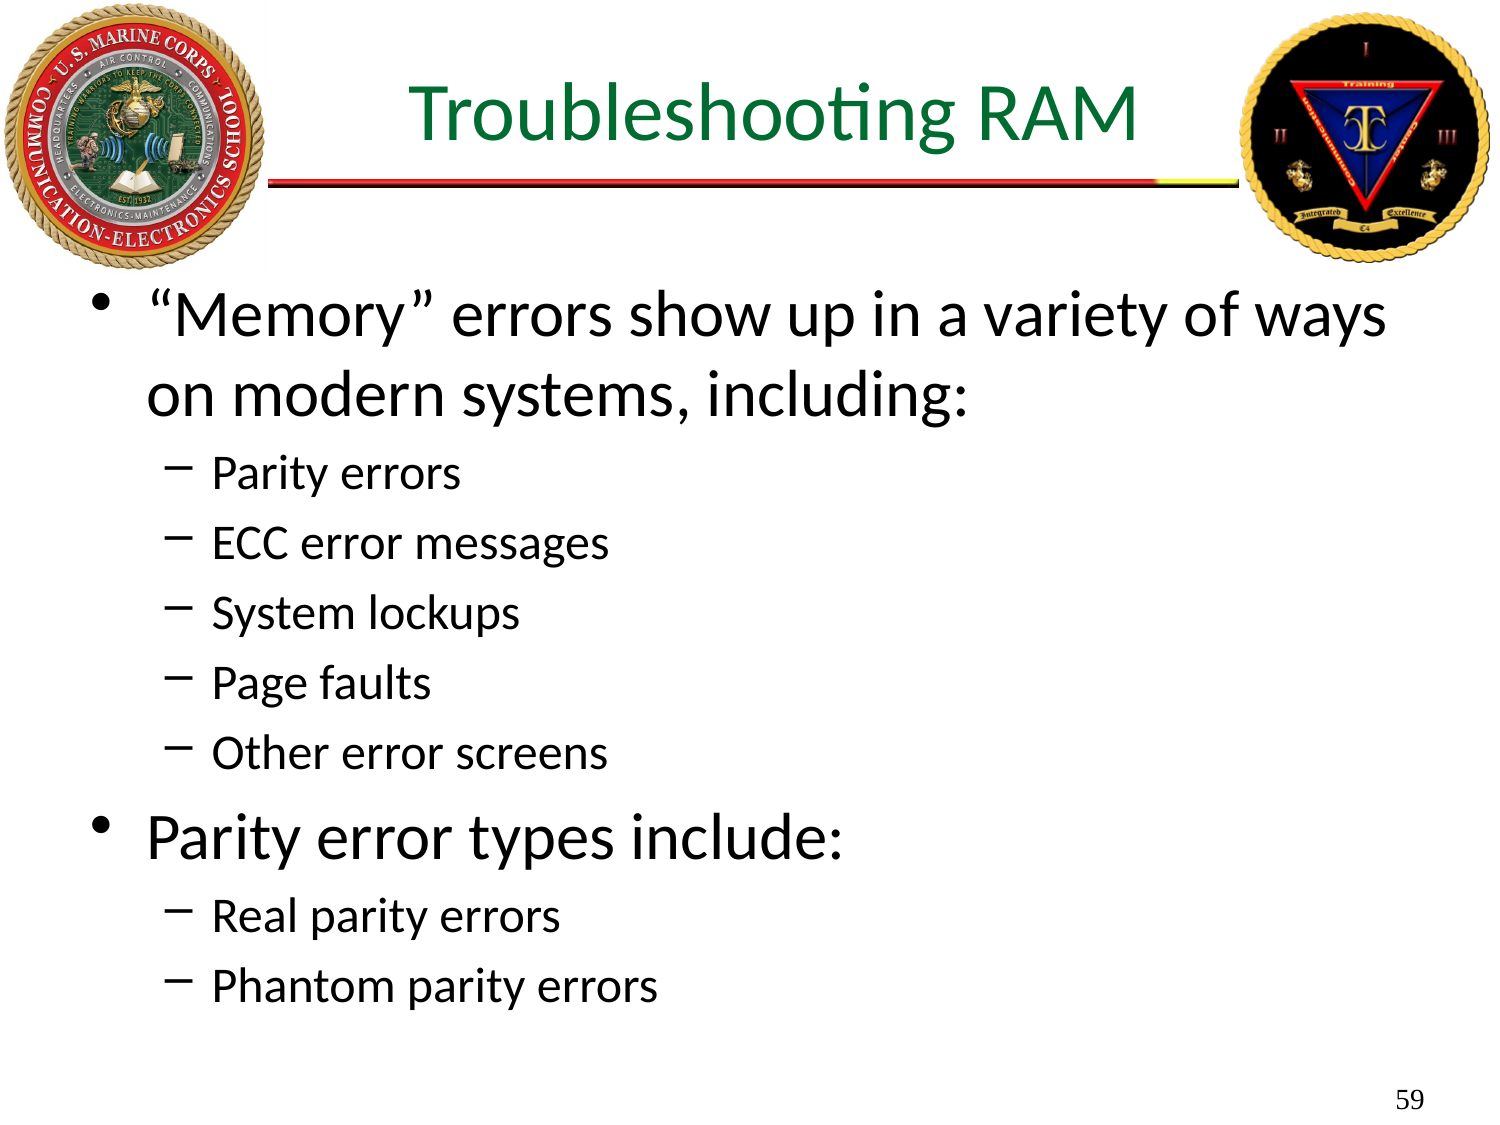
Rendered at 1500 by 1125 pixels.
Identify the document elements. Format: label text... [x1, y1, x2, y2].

picture [0, 0, 268, 274]
picture [1239, 12, 1490, 263]
title Troubleshooting RAM [212, 24, 1338, 191]
list “Memory” errors show up in a variety of ways on modern systems, including: Parity errors ECC error messages System lockups Page faults Other error screens Parity error types include: Real parity errors Phantom parity errors [75, 262, 1425, 1005]
